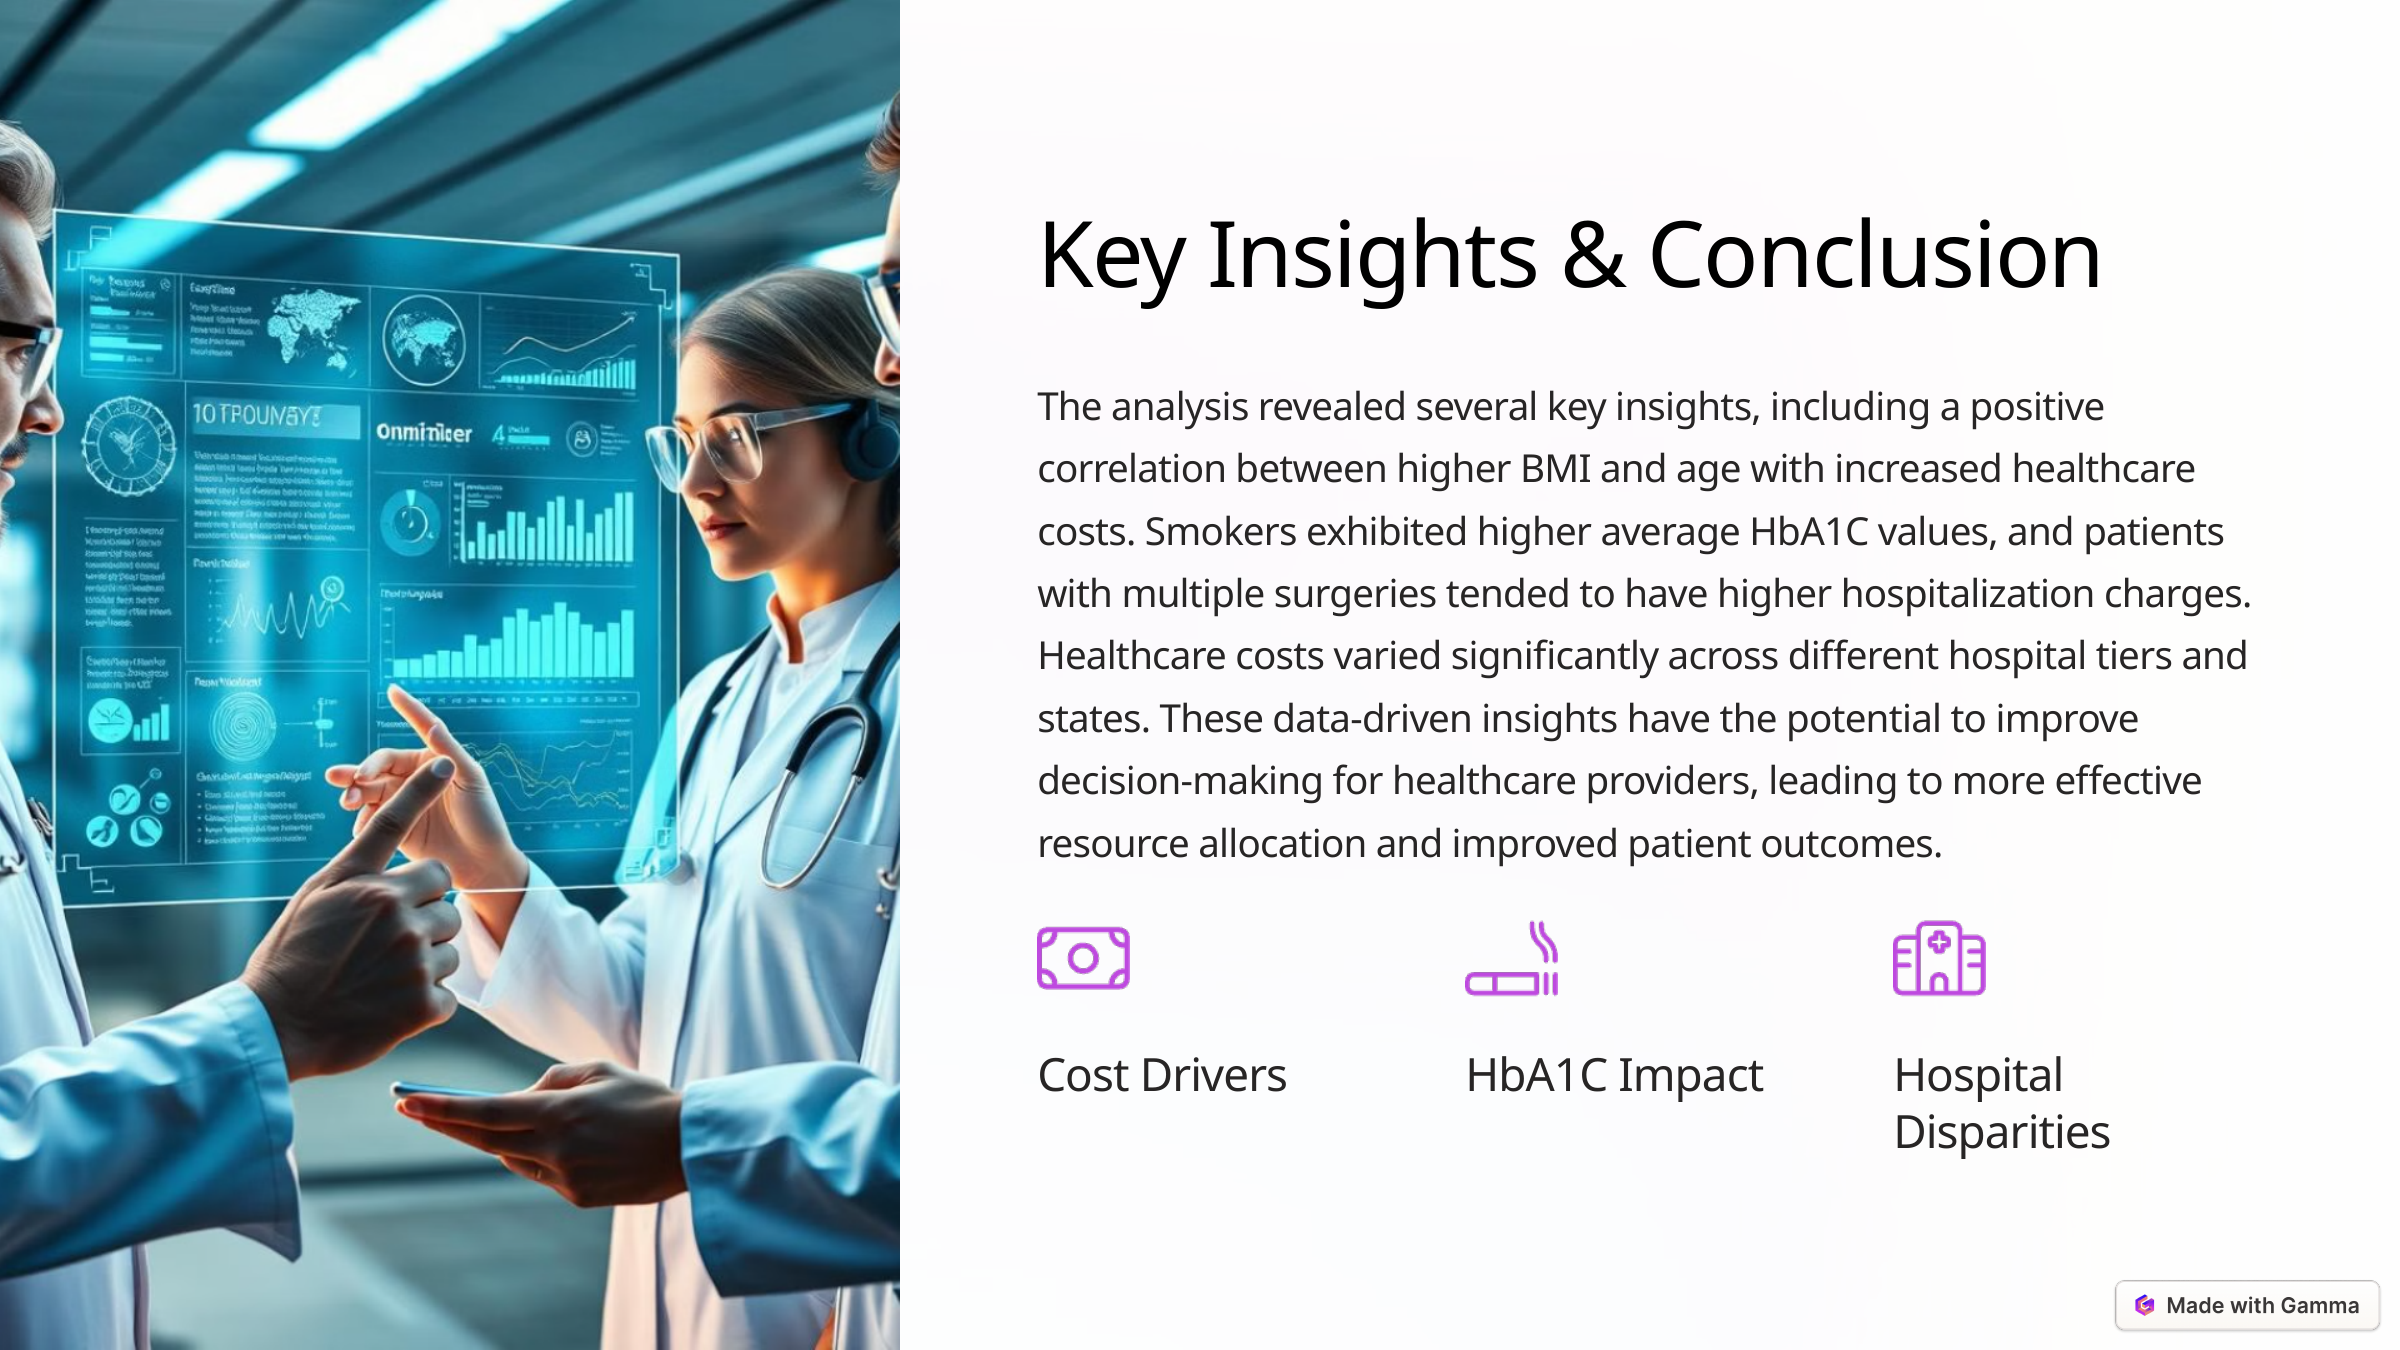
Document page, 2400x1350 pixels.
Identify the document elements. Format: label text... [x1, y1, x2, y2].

text_box Key Insights & Conclusion [1037, 190, 2085, 307]
picture [2106, 1271, 2389, 1339]
picture [1465, 912, 1558, 1005]
text_box HbA1C Impact [1465, 1043, 1835, 1102]
picture [1893, 912, 1986, 1005]
picture [1037, 912, 1130, 1005]
text_box Hospital Disparities [1893, 1043, 2263, 1160]
picture [0, 0, 900, 1350]
text_box The analysis revealed several key insights, including a positive correlation between higher BMI and age with increased healthcare costs. Smokers exhibited higher average HbA1C values, and patients with multiple surgeries tended to have higher hospitalization charges. Healthcare costs varied significantly across different hospital tiers and states. These data-driven insights have the potential to improve decision-making for healthcare providers, leading to more effective resource allocation and improved patient outcomes. [1037, 365, 2263, 868]
text_box Cost Drivers [1037, 1043, 1407, 1102]
